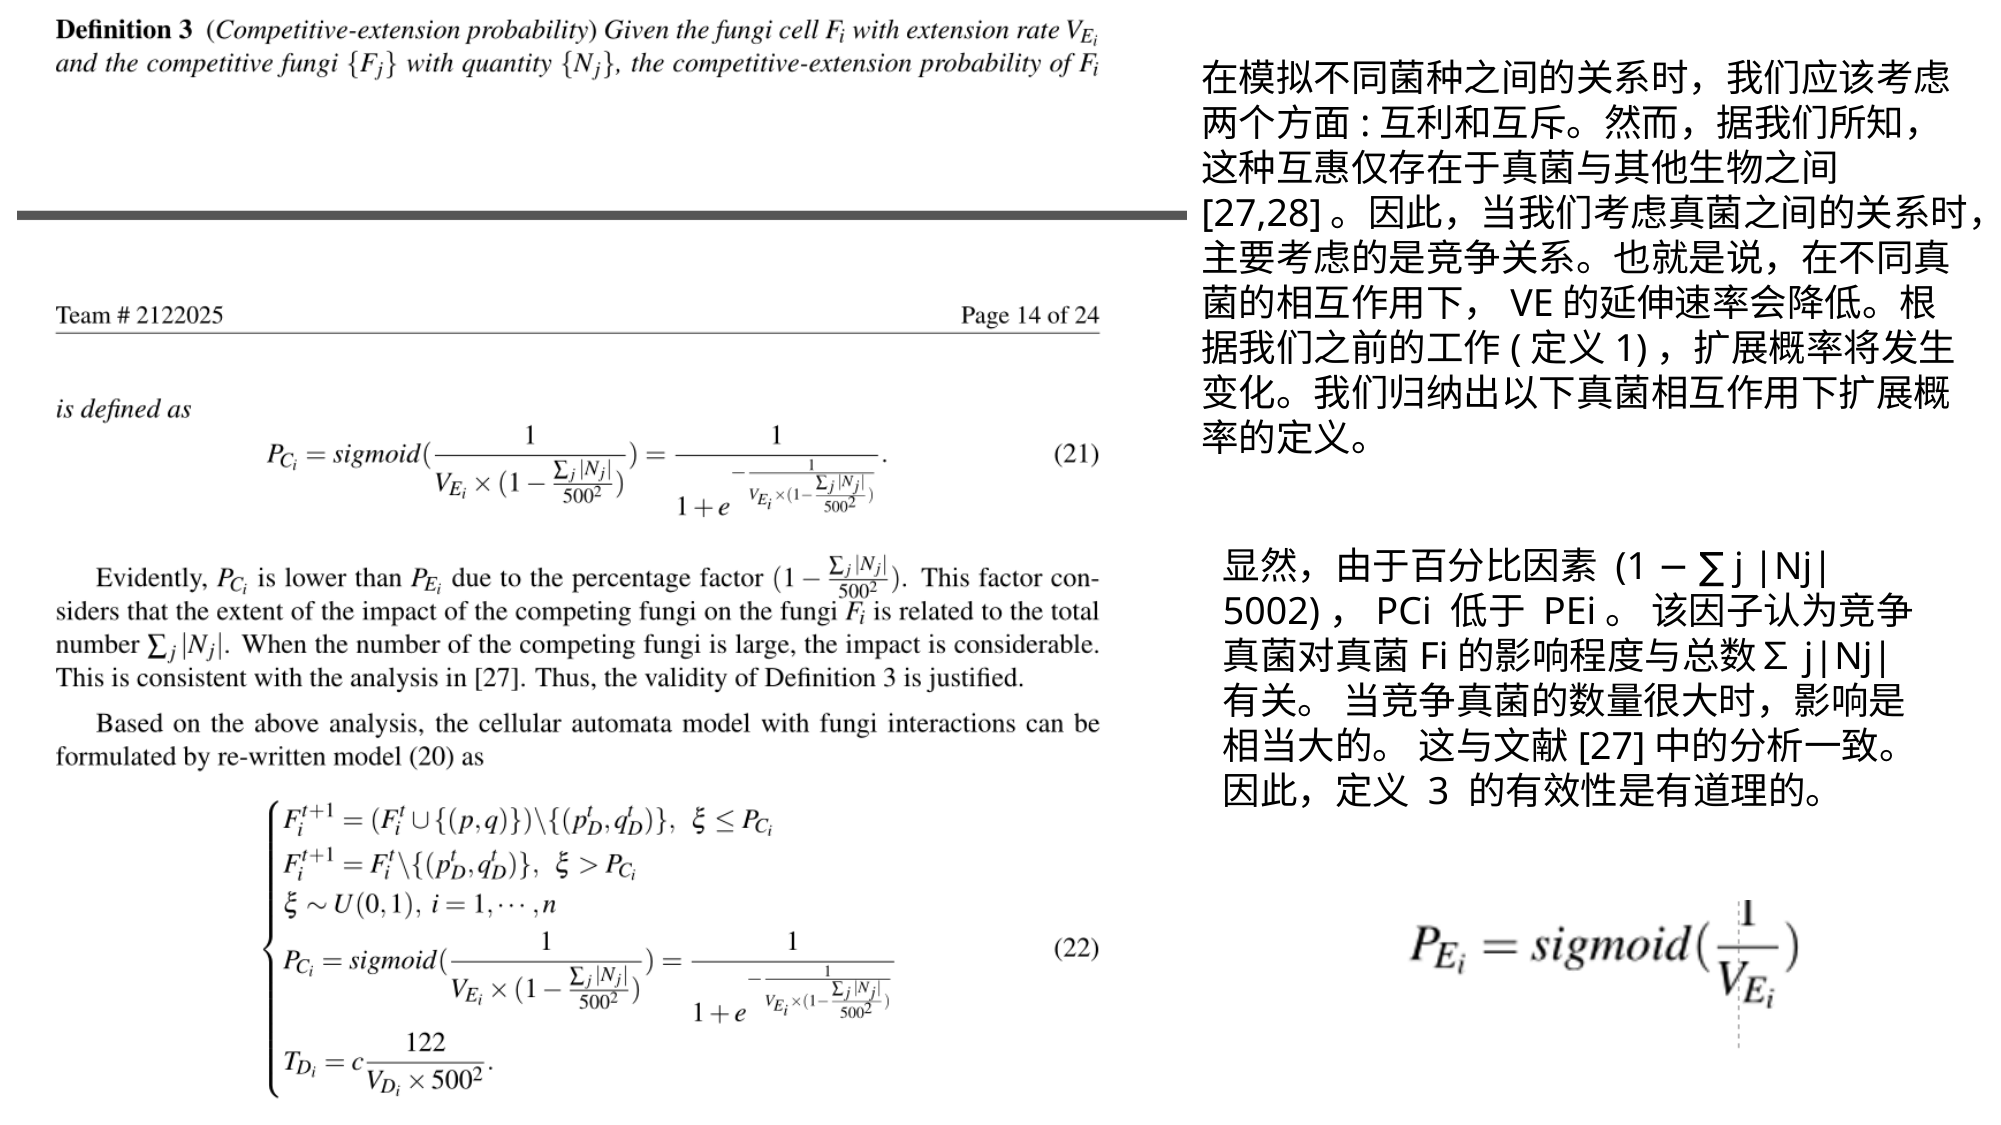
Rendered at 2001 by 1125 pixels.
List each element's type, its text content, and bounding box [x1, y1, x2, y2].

text_box 在模拟不同菌种之间的关系时，我们应该考虑两个方面:互利和互斥。然而，据我们所知，这种互惠仅存在于真菌与其他生物之间[27,28]。因此，当我们考虑真菌之间的关系时，主要考虑的是竞争关系。也就是说，在不同真菌的相互作用下，VE的延伸速率会降低。根据我们之前的工作(定义1)，扩展概率将发生变化。我们归纳出以下真菌相互作用下扩展概率的定义。 [1187, 46, 1989, 466]
picture [17, 0, 1187, 1125]
picture [1361, 900, 1815, 1053]
text_box 显然，由于百分比因素 (1 − ∑ j |Nj|5002)，PCi 低于 PEi。 该因子认为竞争真菌对真菌Fi的影响程度与总数∑j|Nj|有关。 当竞争真菌的数量很大时，影响是相当大的。 这与文献[27]中的分析一致。 因此，定义 3 的有效性是有道理的。 [1208, 535, 1938, 820]
